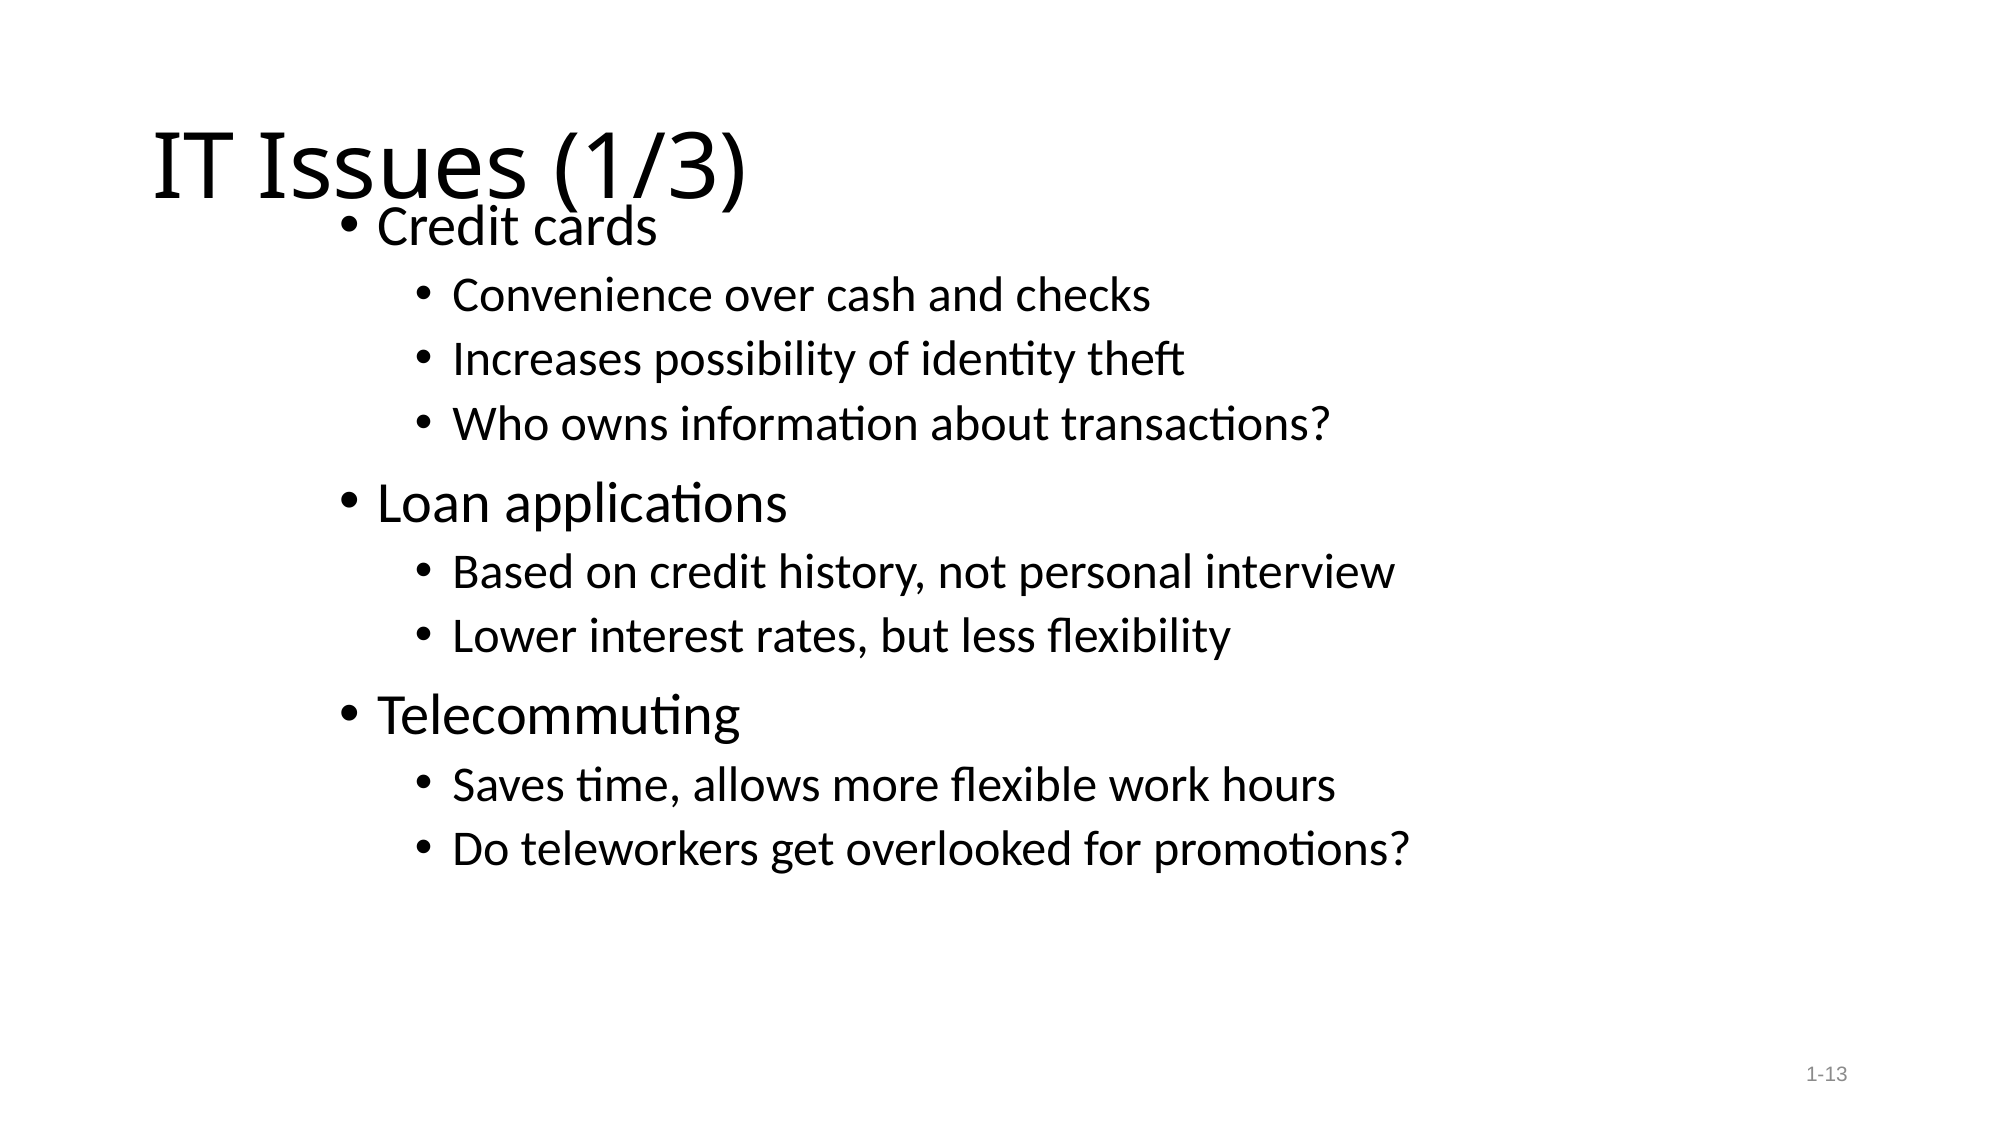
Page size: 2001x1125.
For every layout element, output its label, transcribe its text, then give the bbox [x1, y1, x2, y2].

list Credit cards Convenience over cash and checks Increases possibility of identity theft Who owns information about transactions? Loan applications Based on credit history, not personal interview Lower interest rates, but less flexibility Telecommuting Saves time, allows more flexible work hours Do teleworkers get overlooked for promotions? [324, 187, 1725, 1038]
slide_number 1-13 [1412, 1042, 1863, 1103]
title IT Issues (1/3) [137, 59, 1863, 278]
